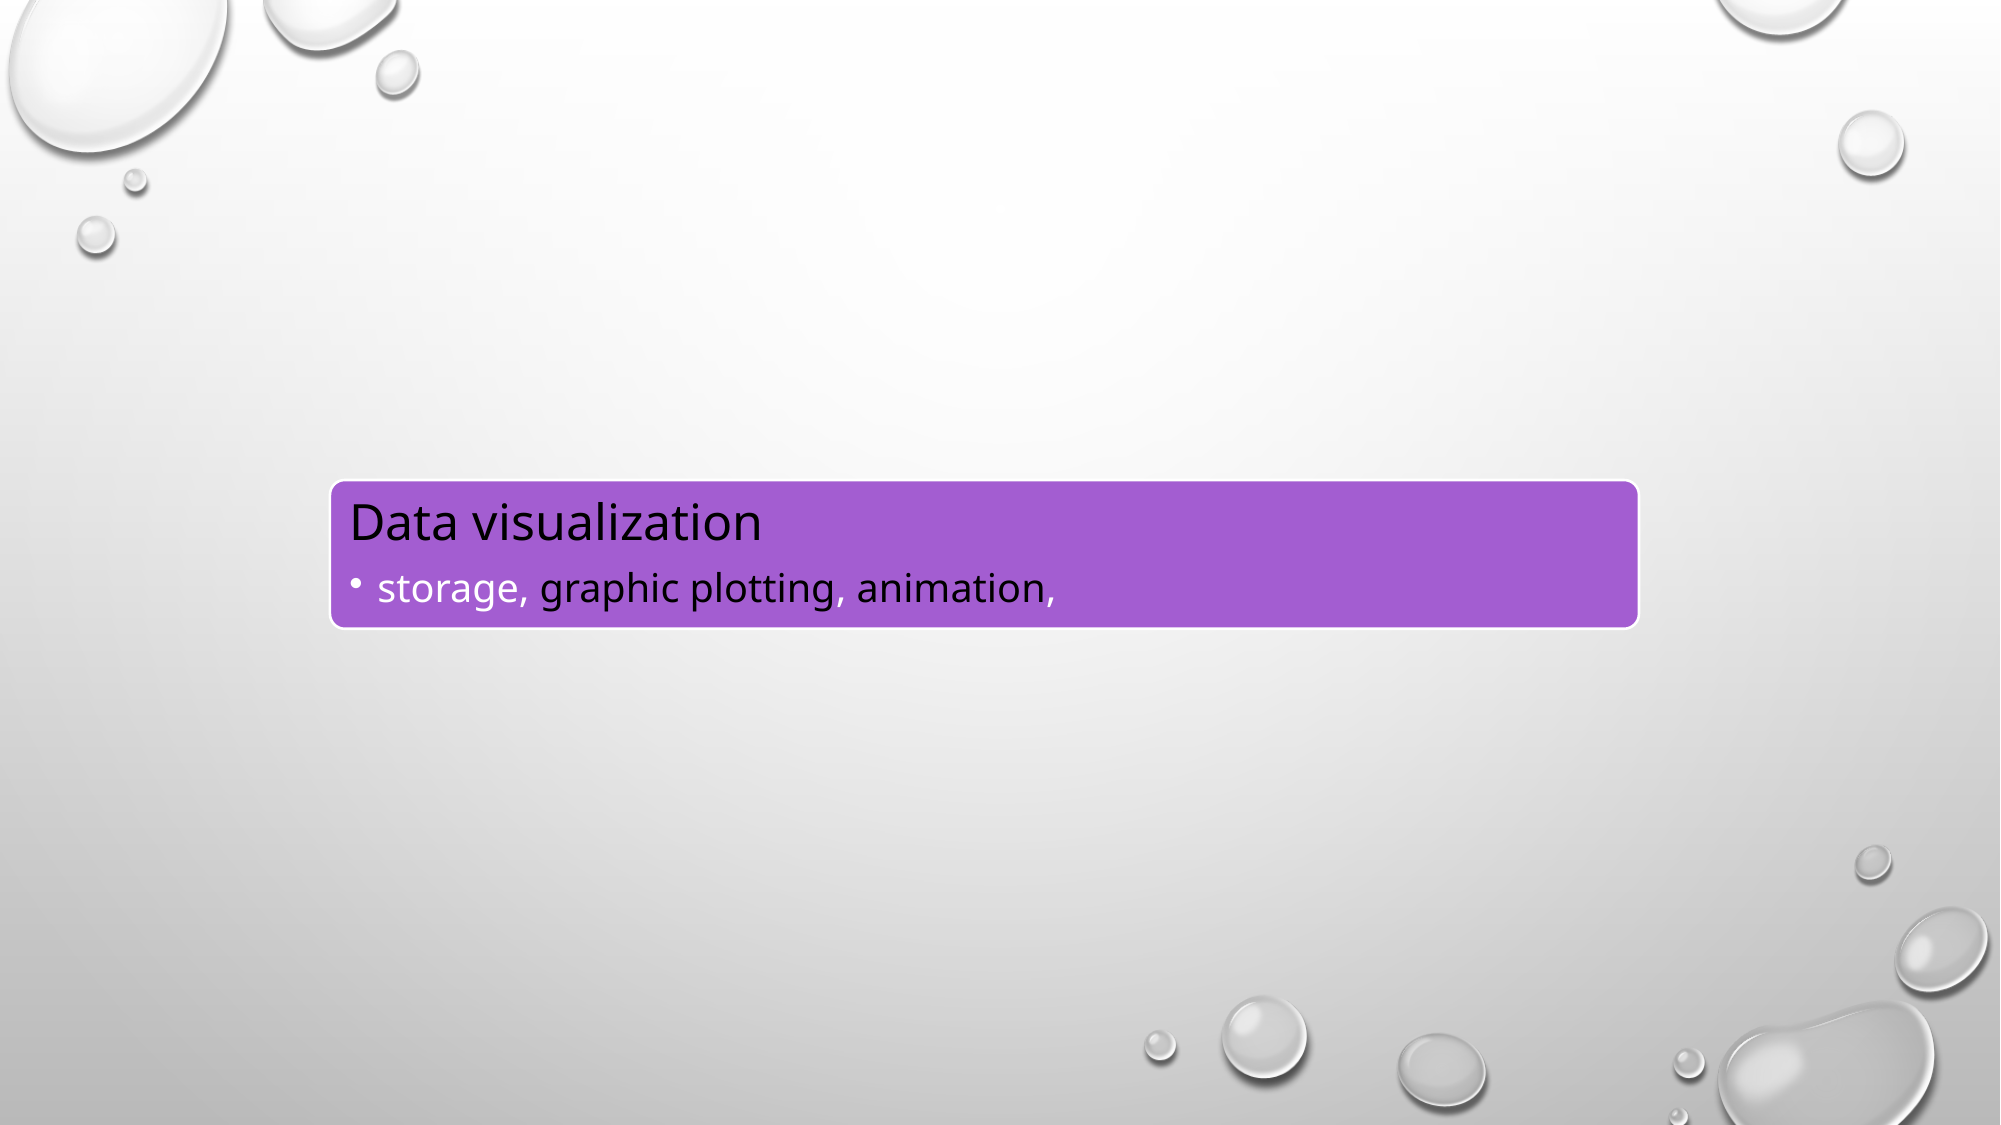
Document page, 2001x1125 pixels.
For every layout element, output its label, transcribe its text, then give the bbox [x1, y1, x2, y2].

text_box Data visualization storage, graphic plotting, animation, [328, 478, 1641, 631]
picture [0, 0, 2000, 1125]
